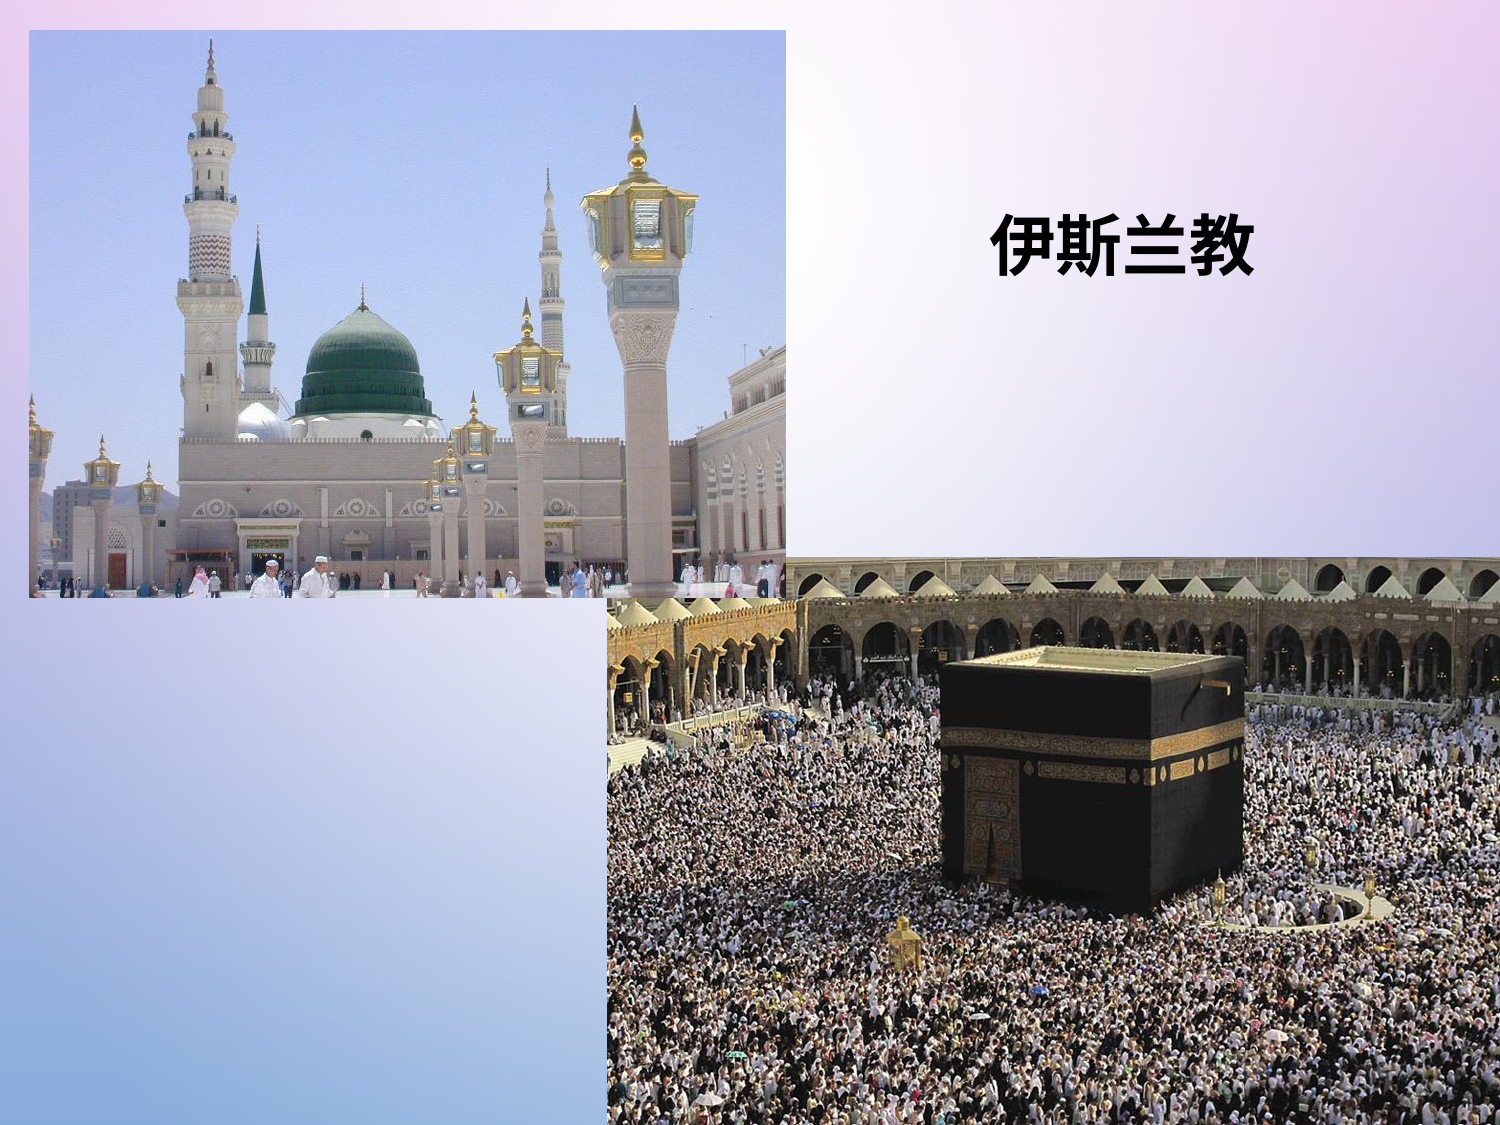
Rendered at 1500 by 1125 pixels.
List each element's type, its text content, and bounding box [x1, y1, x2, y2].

picture [0, 0, 1500, 1125]
text_box 伊斯兰教 [974, 196, 1306, 291]
